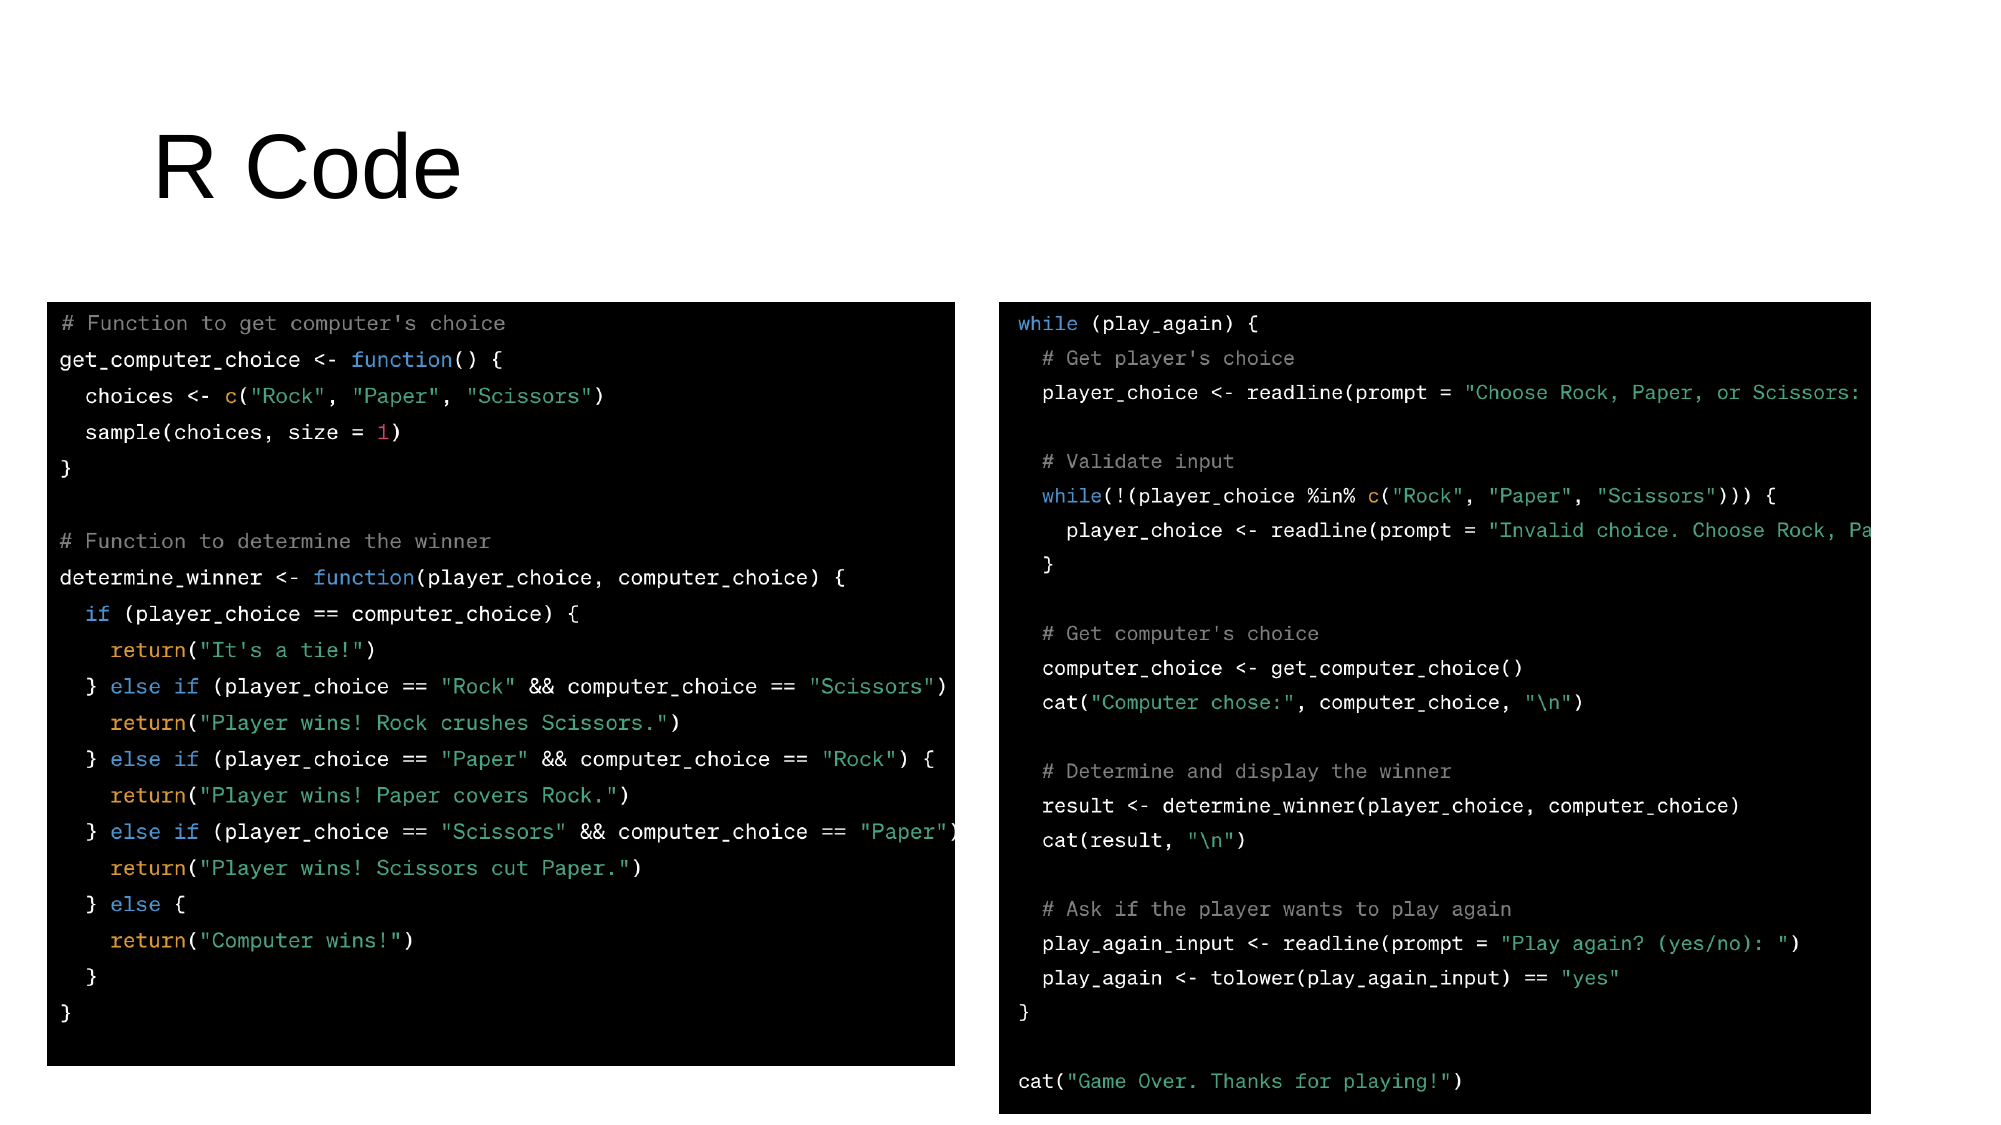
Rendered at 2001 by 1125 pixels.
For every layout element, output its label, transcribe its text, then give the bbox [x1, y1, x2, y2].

picture [999, 302, 1871, 1114]
title R Code [137, 59, 1863, 278]
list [47, 302, 955, 1066]
